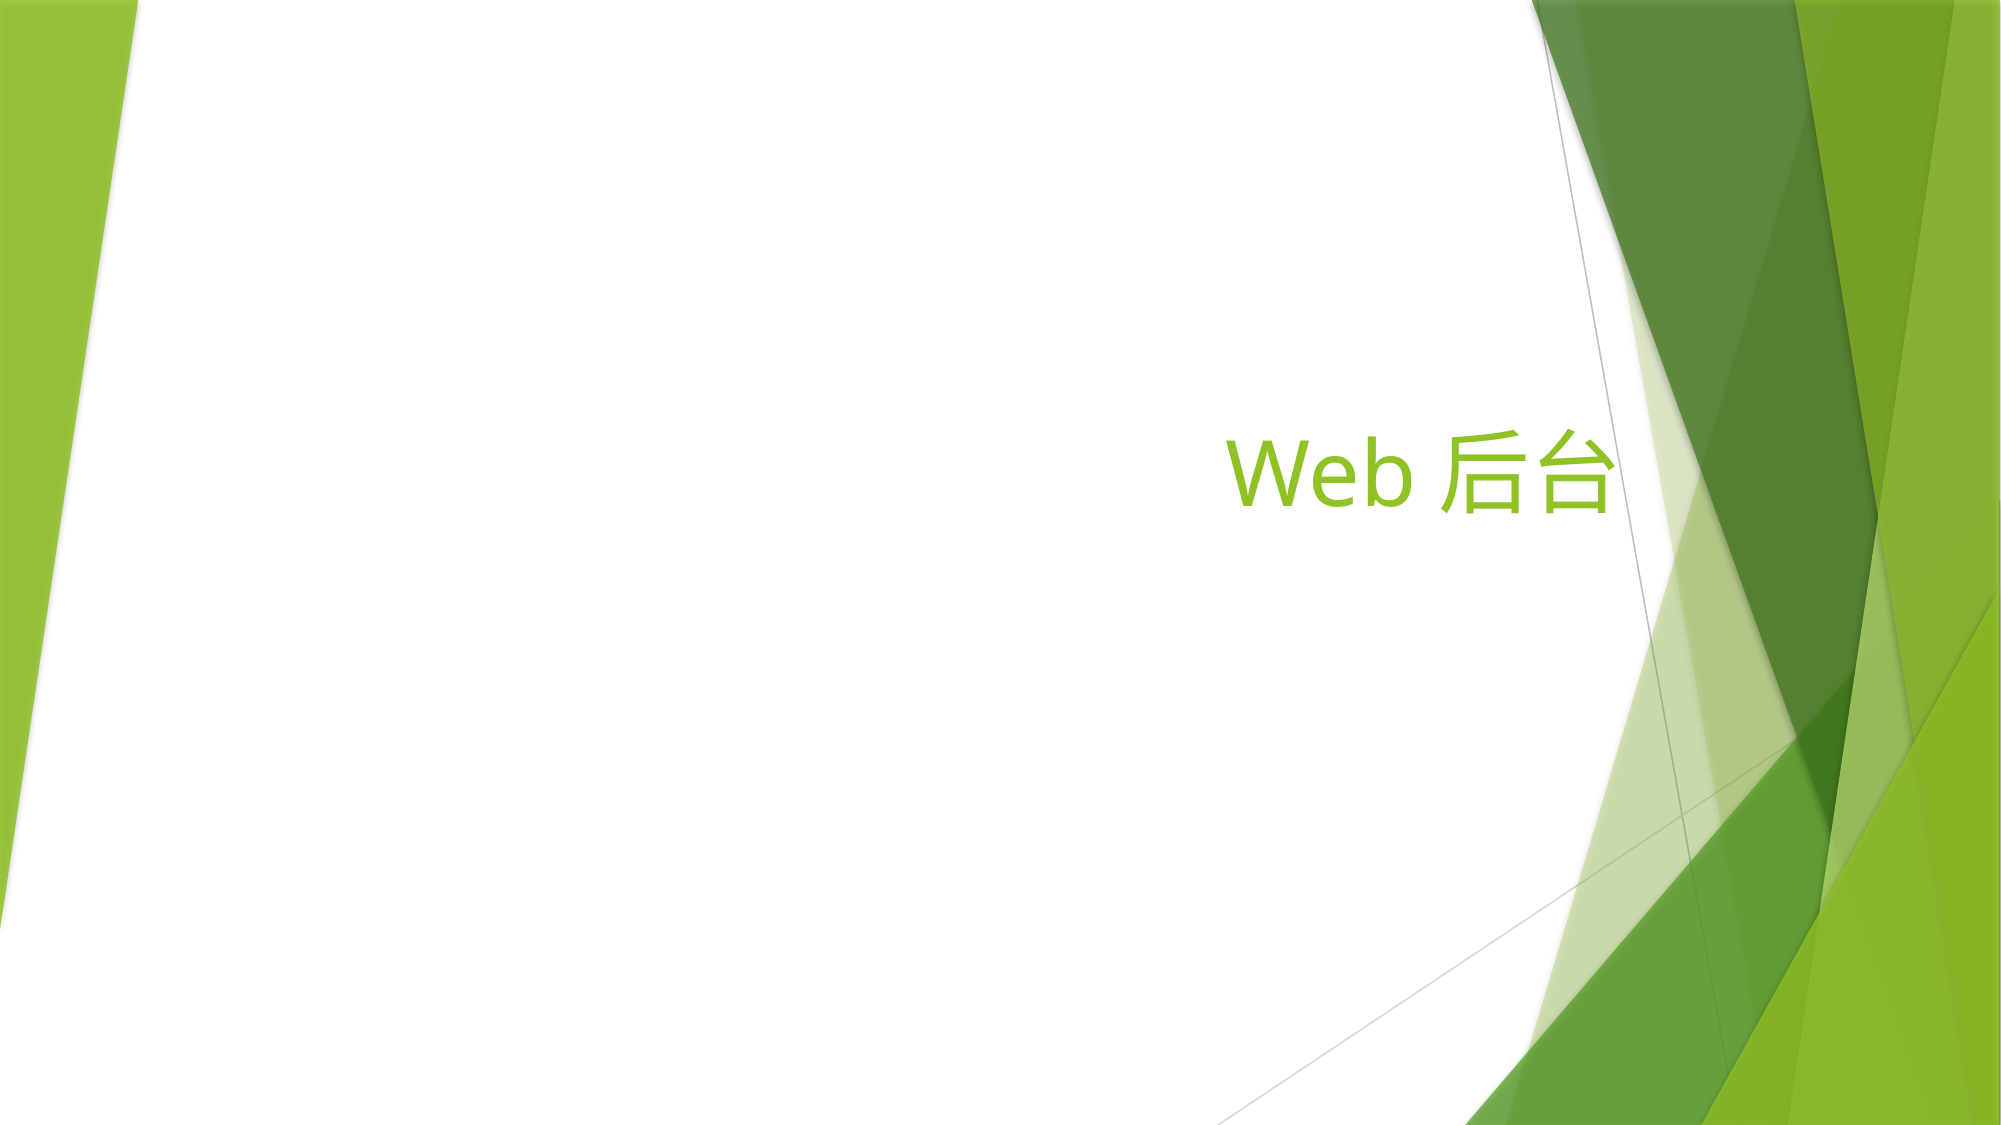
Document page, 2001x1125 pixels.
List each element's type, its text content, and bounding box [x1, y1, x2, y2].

title Web后台 [362, 349, 1638, 591]
